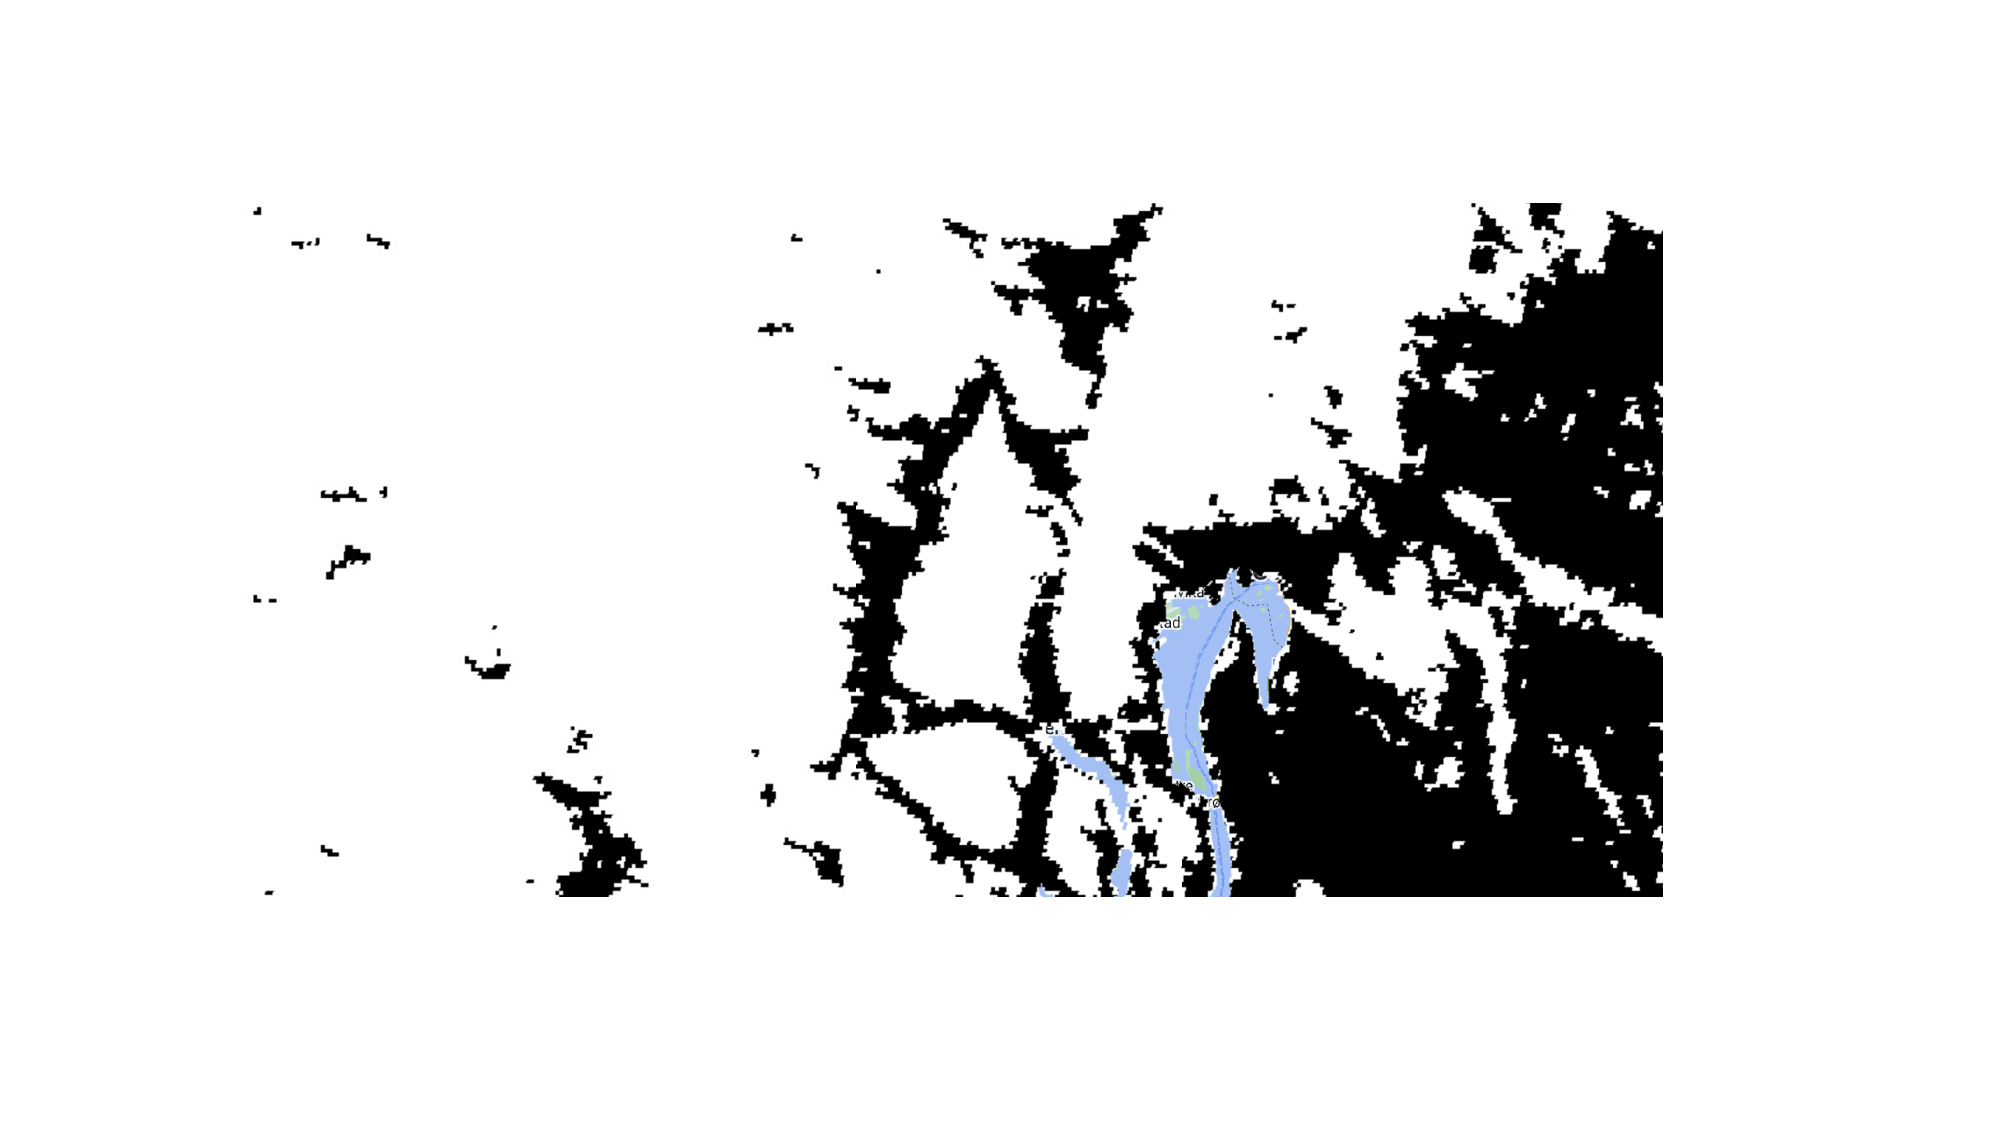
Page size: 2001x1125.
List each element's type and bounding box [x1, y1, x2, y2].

picture [241, 203, 1663, 897]
